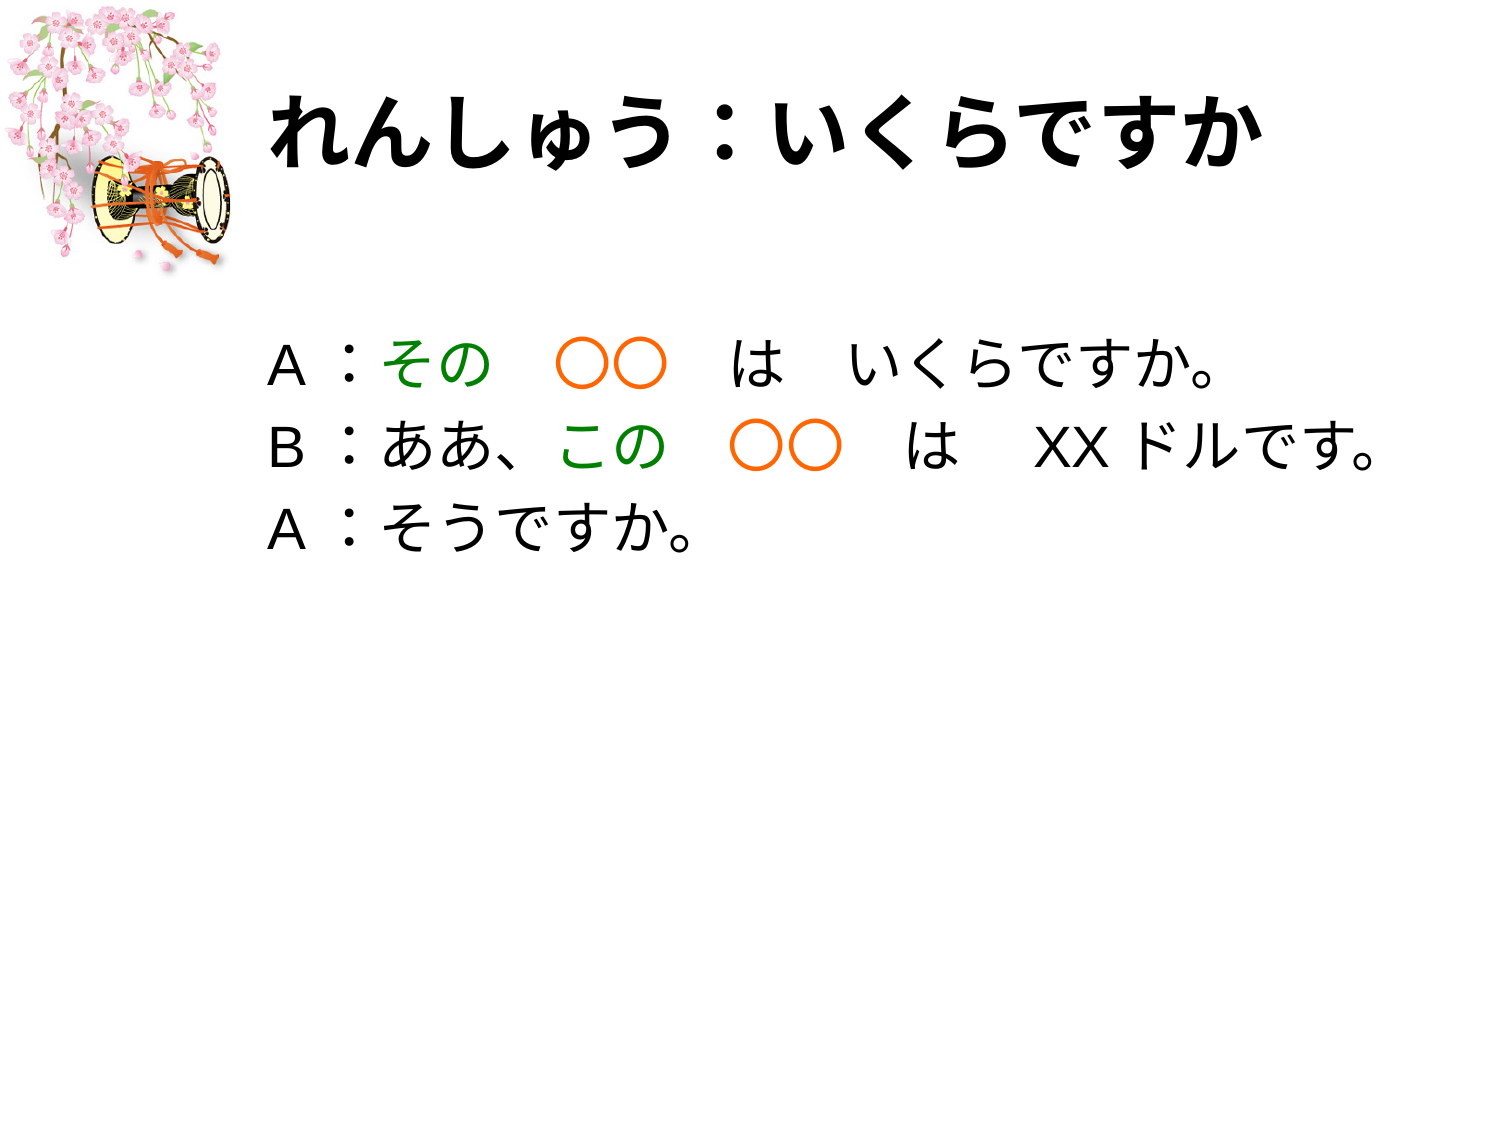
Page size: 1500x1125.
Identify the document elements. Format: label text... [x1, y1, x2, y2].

title れんしゅう：いくらですか [252, 0, 1425, 188]
picture [0, 0, 244, 279]
list A：その 〇〇 は いくらですか。 B：ああ、この 〇〇 は XXドルです。 A：そうですか。 [252, 319, 1467, 1063]
